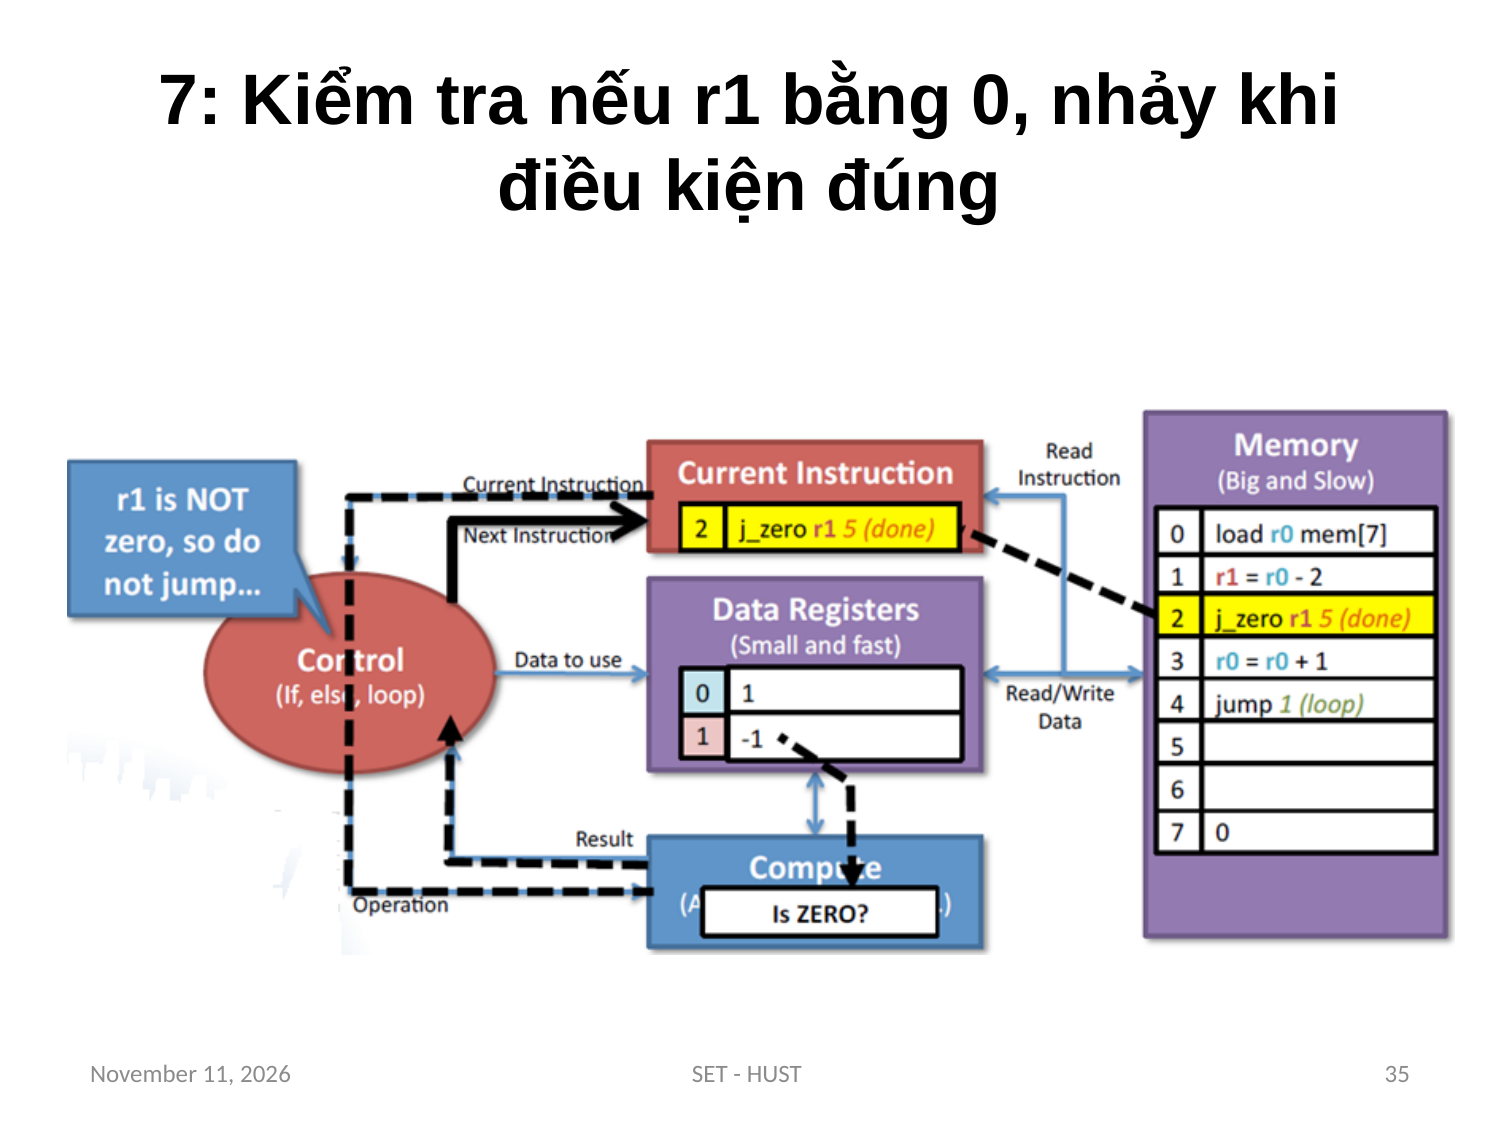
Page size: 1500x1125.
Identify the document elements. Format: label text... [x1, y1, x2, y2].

title 7: Kiểm tra nếu r1 bằng 0, nhảy khi điều kiện đúng [75, 45, 1425, 233]
footer SET - HUST [512, 1042, 988, 1103]
picture [66, 400, 1456, 956]
slide_number 35 [1074, 1042, 1425, 1103]
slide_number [75, 1042, 425, 1103]
